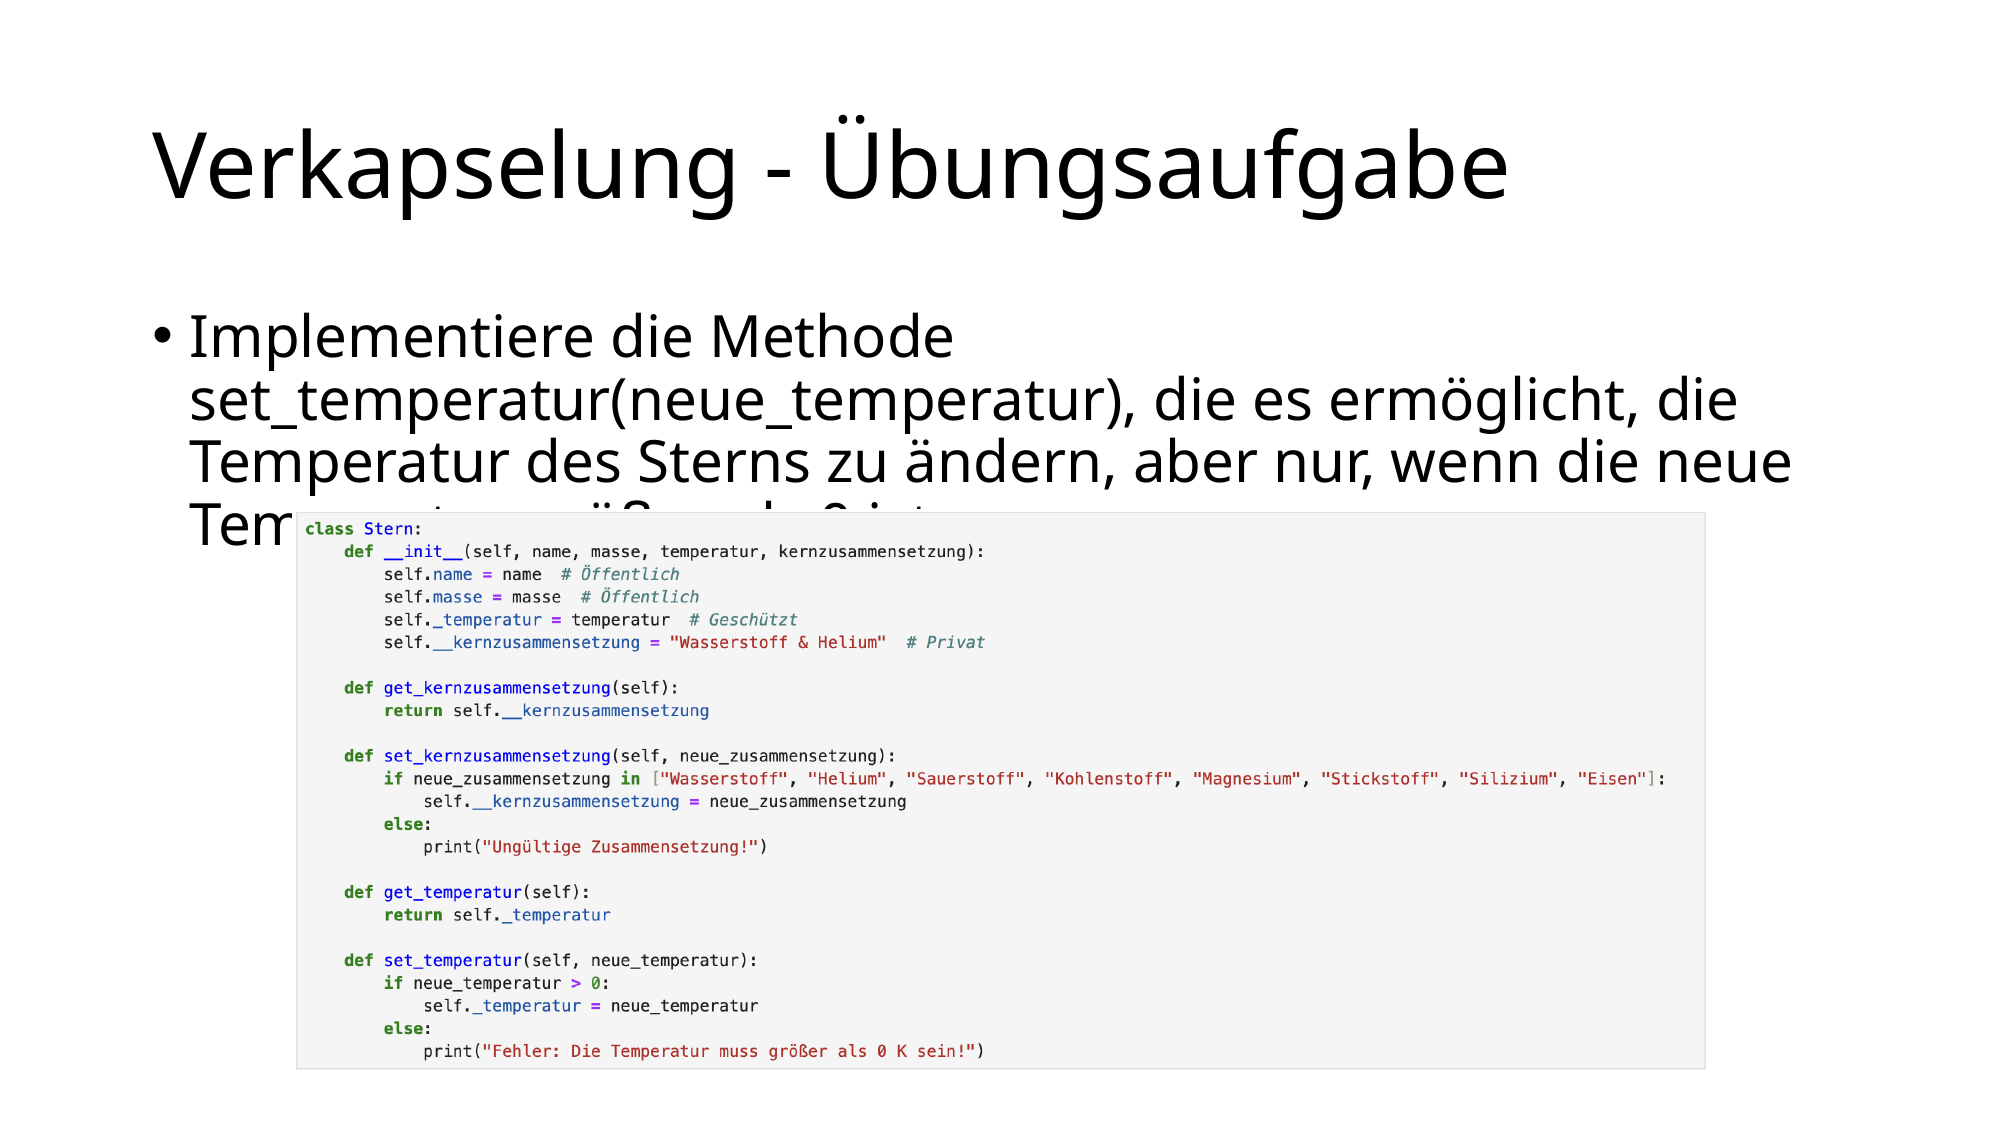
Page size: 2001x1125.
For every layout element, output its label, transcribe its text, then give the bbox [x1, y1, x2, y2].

list Implementiere die Methode set_temperatur(neue_temperatur), die es ermöglicht, die Temperatur des Sterns zu ändern, aber nur, wenn die neue Temperatur größer als 0 ist. [137, 299, 1863, 1014]
title Verkapselung - Übungsaufgabe [137, 59, 1863, 278]
picture [291, 509, 1709, 1074]
